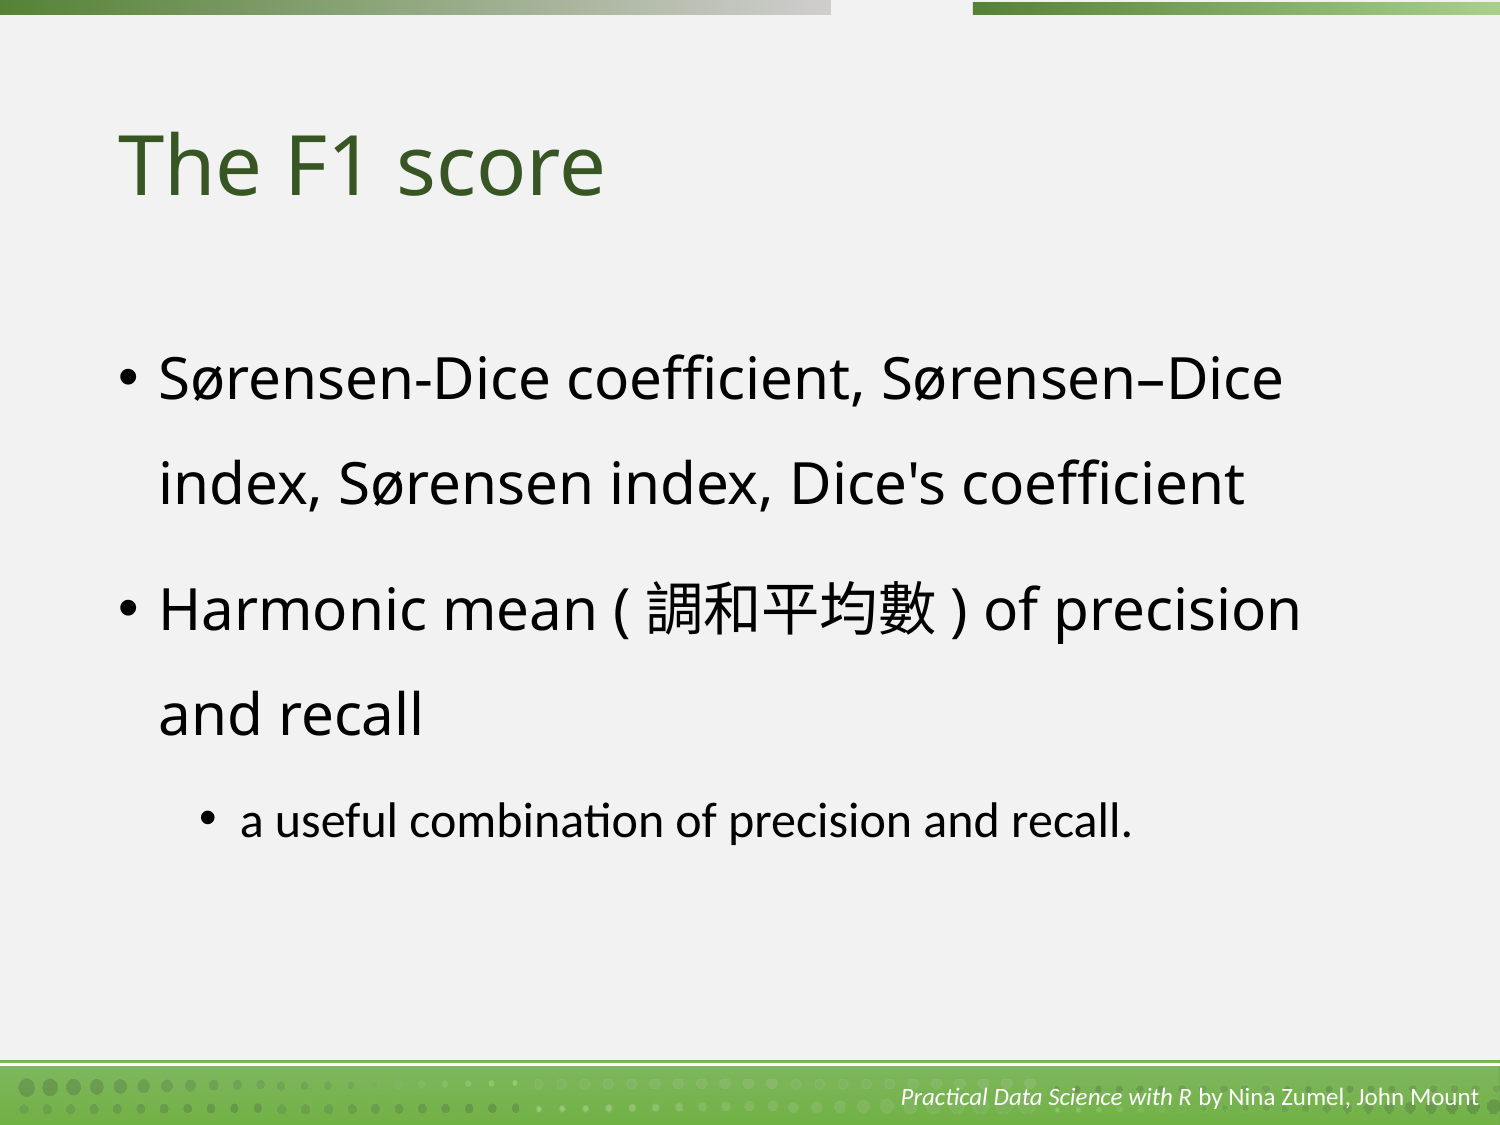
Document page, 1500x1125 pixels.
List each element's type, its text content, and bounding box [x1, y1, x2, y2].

title The F1 score [103, 59, 1397, 278]
text_box Practical Data Science with R by Nina Zumel, John Mount [885, 1073, 1500, 1119]
text_box [415, 1070, 1082, 1117]
